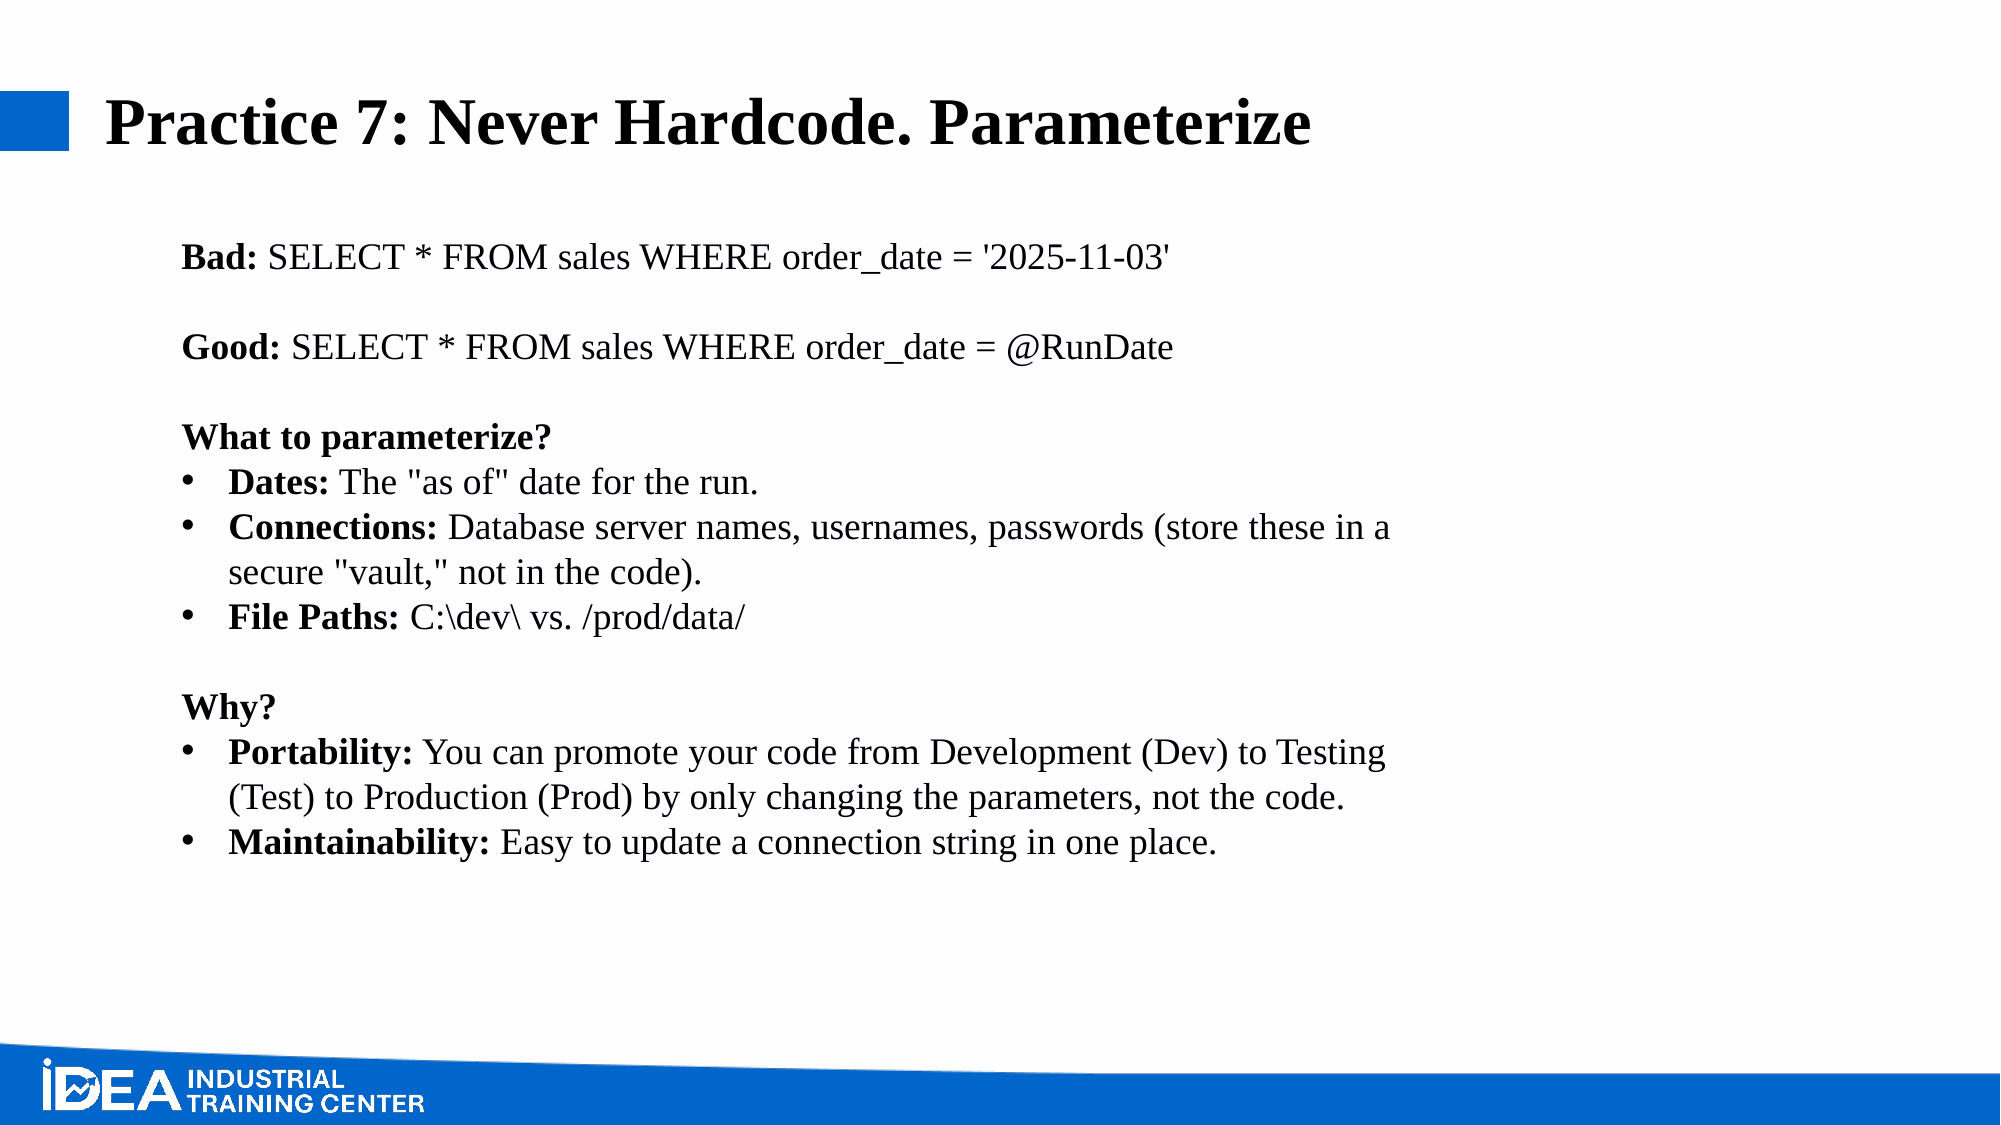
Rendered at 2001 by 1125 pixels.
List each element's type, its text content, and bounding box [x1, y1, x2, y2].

picture [0, 91, 69, 151]
title Practice 7: Never Hardcode. Parameterize [105, 94, 1895, 167]
text_box Bad: SELECT * FROM sales WHERE order_date = '2025-11-03' Good: SELECT * FROM sales WHERE order_date = @RunDate What to parameterize? Dates: The "as of" date for the run. Connections: Database server names, usernames, passwords (store these in a secure "vault," not in the code). File Paths: C:\dev\ vs. /prod/data/ Why? Portability: You can promote your code from Development (Dev) to Testing (Test) to Production (Prod) by only changing the parameters, not the code. Maintainability: Easy to update a connection string in one place. [166, 224, 1441, 869]
picture [0, 1031, 2000, 1125]
